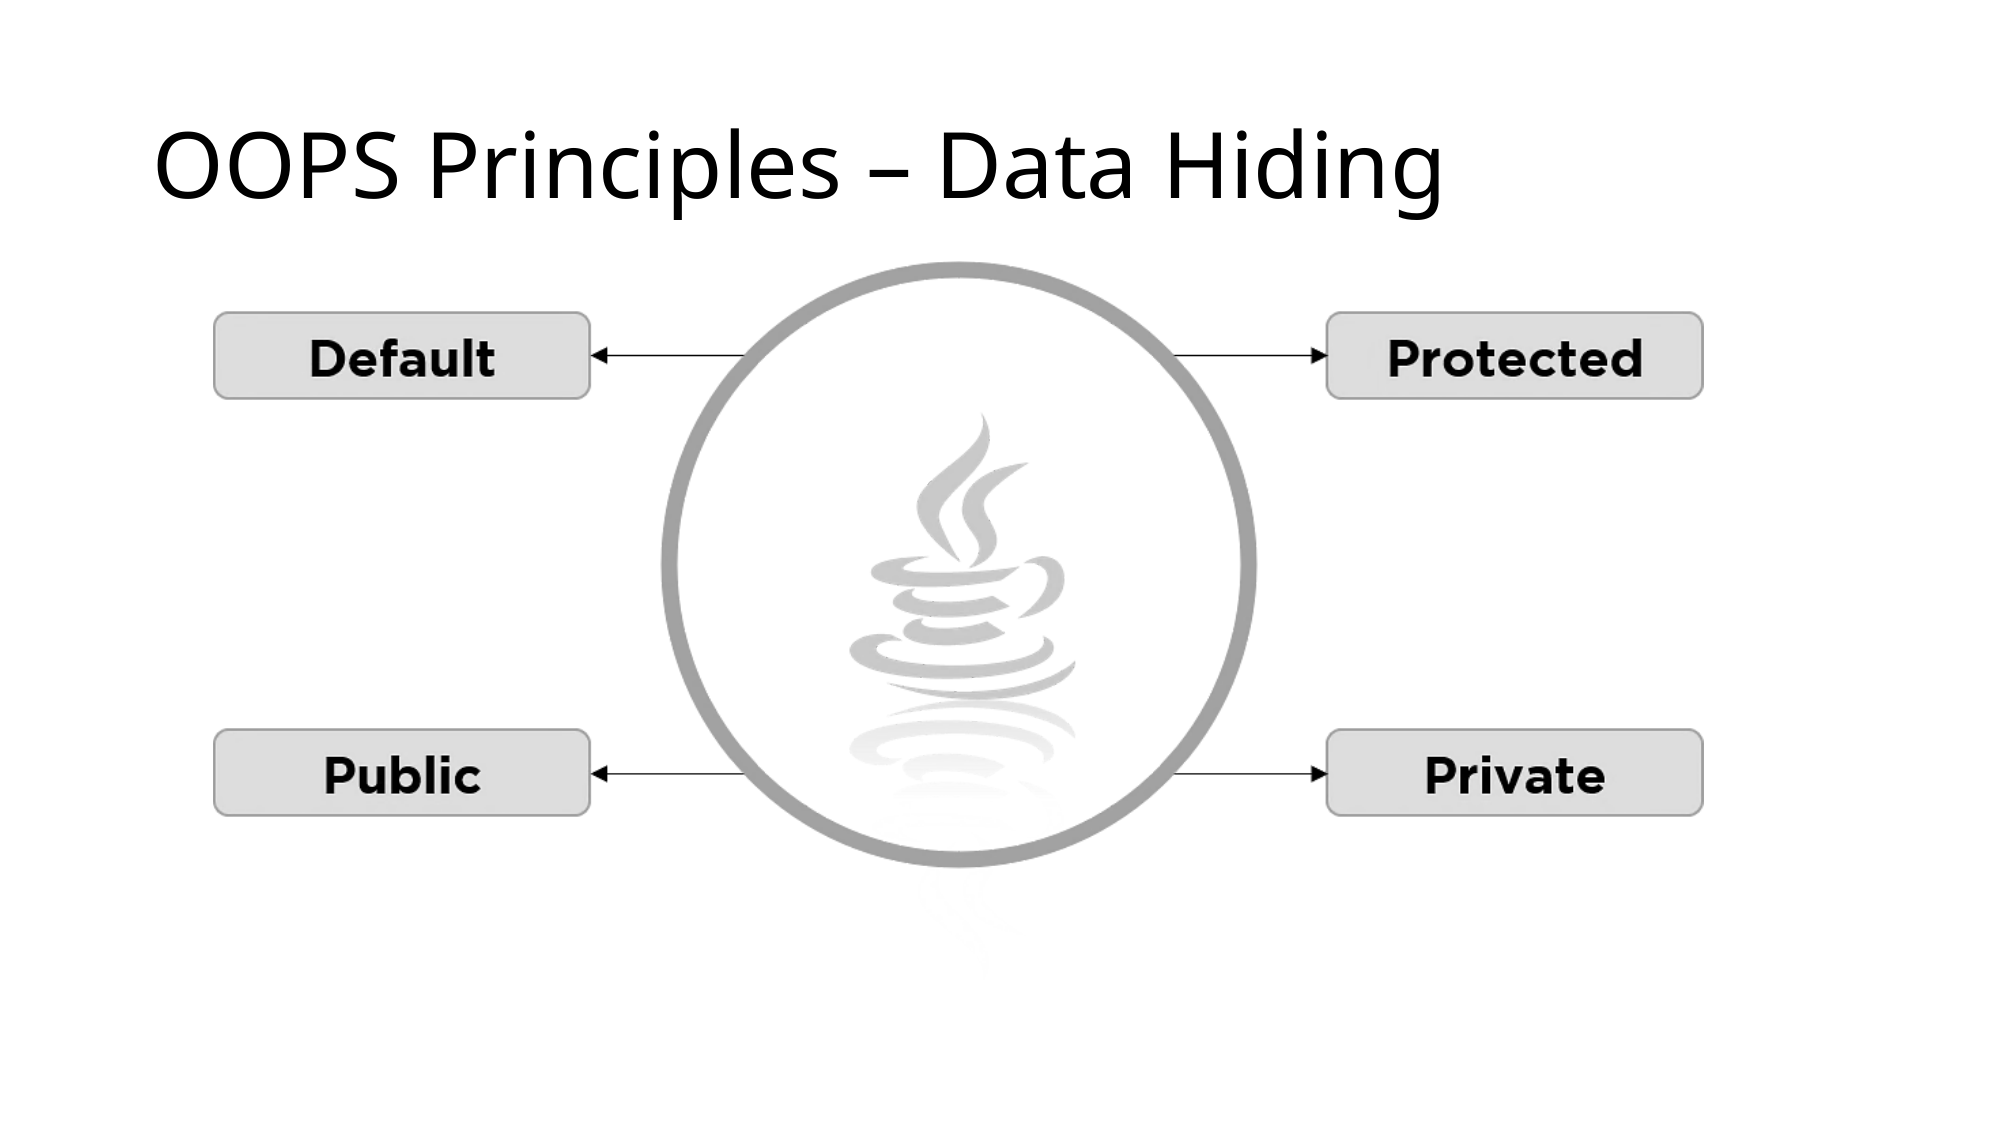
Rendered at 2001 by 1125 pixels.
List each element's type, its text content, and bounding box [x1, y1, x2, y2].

picture [213, 261, 1704, 990]
title OOPS Principles – Data Hiding [137, 59, 1863, 278]
